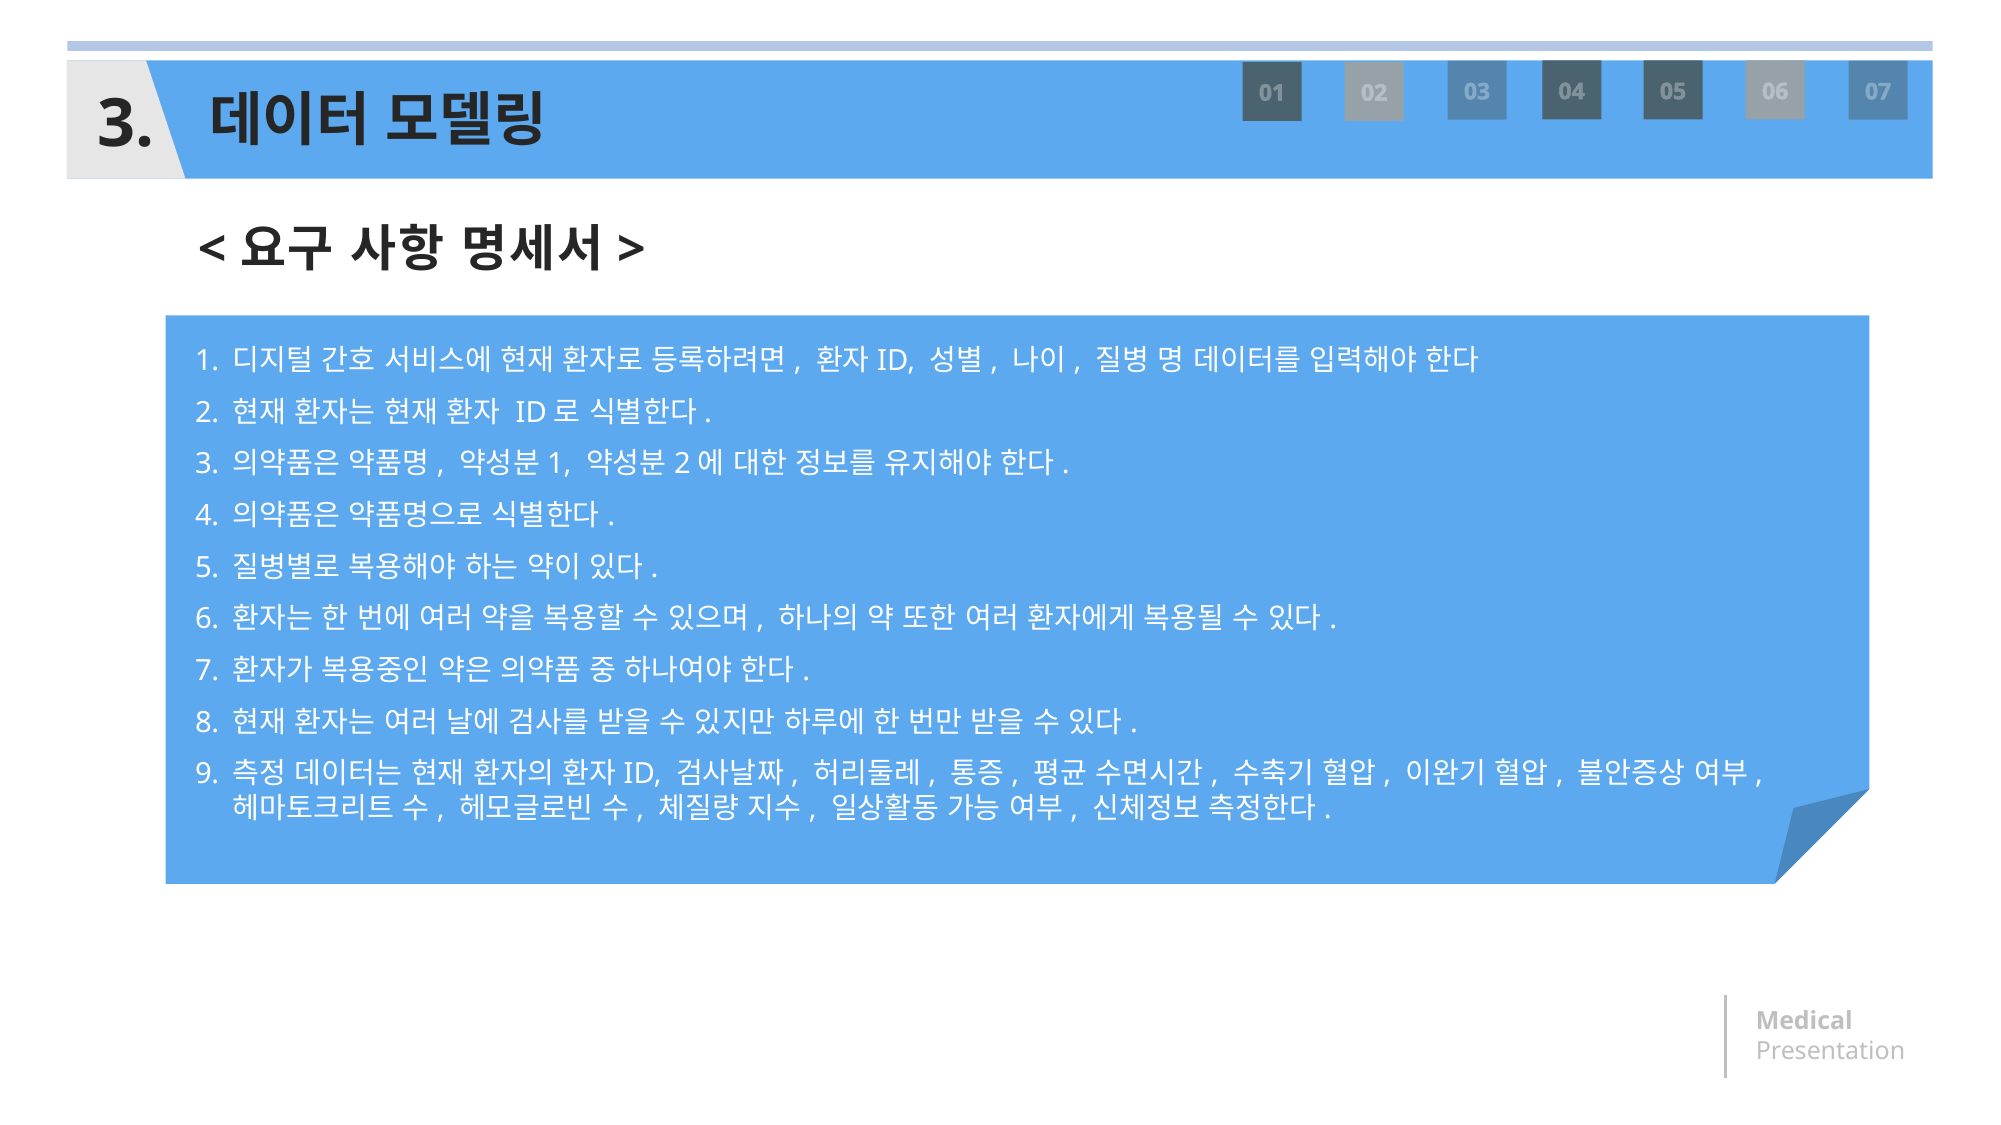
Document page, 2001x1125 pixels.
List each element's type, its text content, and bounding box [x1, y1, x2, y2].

text_box 04 [1541, 59, 1602, 120]
text_box [186, 59, 1934, 180]
text_box 데이터 모델링 [193, 86, 830, 206]
text_box 02 [1344, 61, 1405, 122]
text_box 07 [1848, 59, 1909, 121]
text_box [66, 60, 186, 179]
text_box 01 [1242, 61, 1303, 122]
text_box 03 [1447, 59, 1508, 121]
text_box [66, 40, 1934, 52]
text_box 디지털 간호 서비스에 현재 환자로 등록하려면, 환자ID, 성별, 나이, 질병 명 데이터를 입력해야 한다 현재 환자는 현재 환자 ID로 식별한다. 의약품은 약품명, 약성분1, 약성분2에 대한 정보를 유지해야 한다. 의약품은 약품명으로 식별한다. 질병별로 복용해야 하는 약이 있다. 환자는 한 번에 여러 약을 복용할 수 있으며, 하나의 약 또한 여러 환자에게 복용될 수 있다. 환자가 복용중인 약은 의약품 중 하나여야 한다. 현재 환자는 여러 날에 검사를 받을 수 있지만 하루에 한 번만 받을 수 있다. 측정 데이터는 현재 환자의 환자ID, 검사날짜, 허리둘레, 통증, 평균 수면시간, 수축기 혈압, 이완기 혈압, 불안증상 여부, 헤마토크리트 수, 헤모글로빈 수, 체질량 지수, 일상활동 가능 여부, 신체정보 측정한다. [164, 314, 1873, 885]
text_box <요구 사항 명세서> [165, 209, 678, 284]
text_box 05 [1643, 59, 1704, 120]
text_box 06 [1745, 59, 1806, 120]
